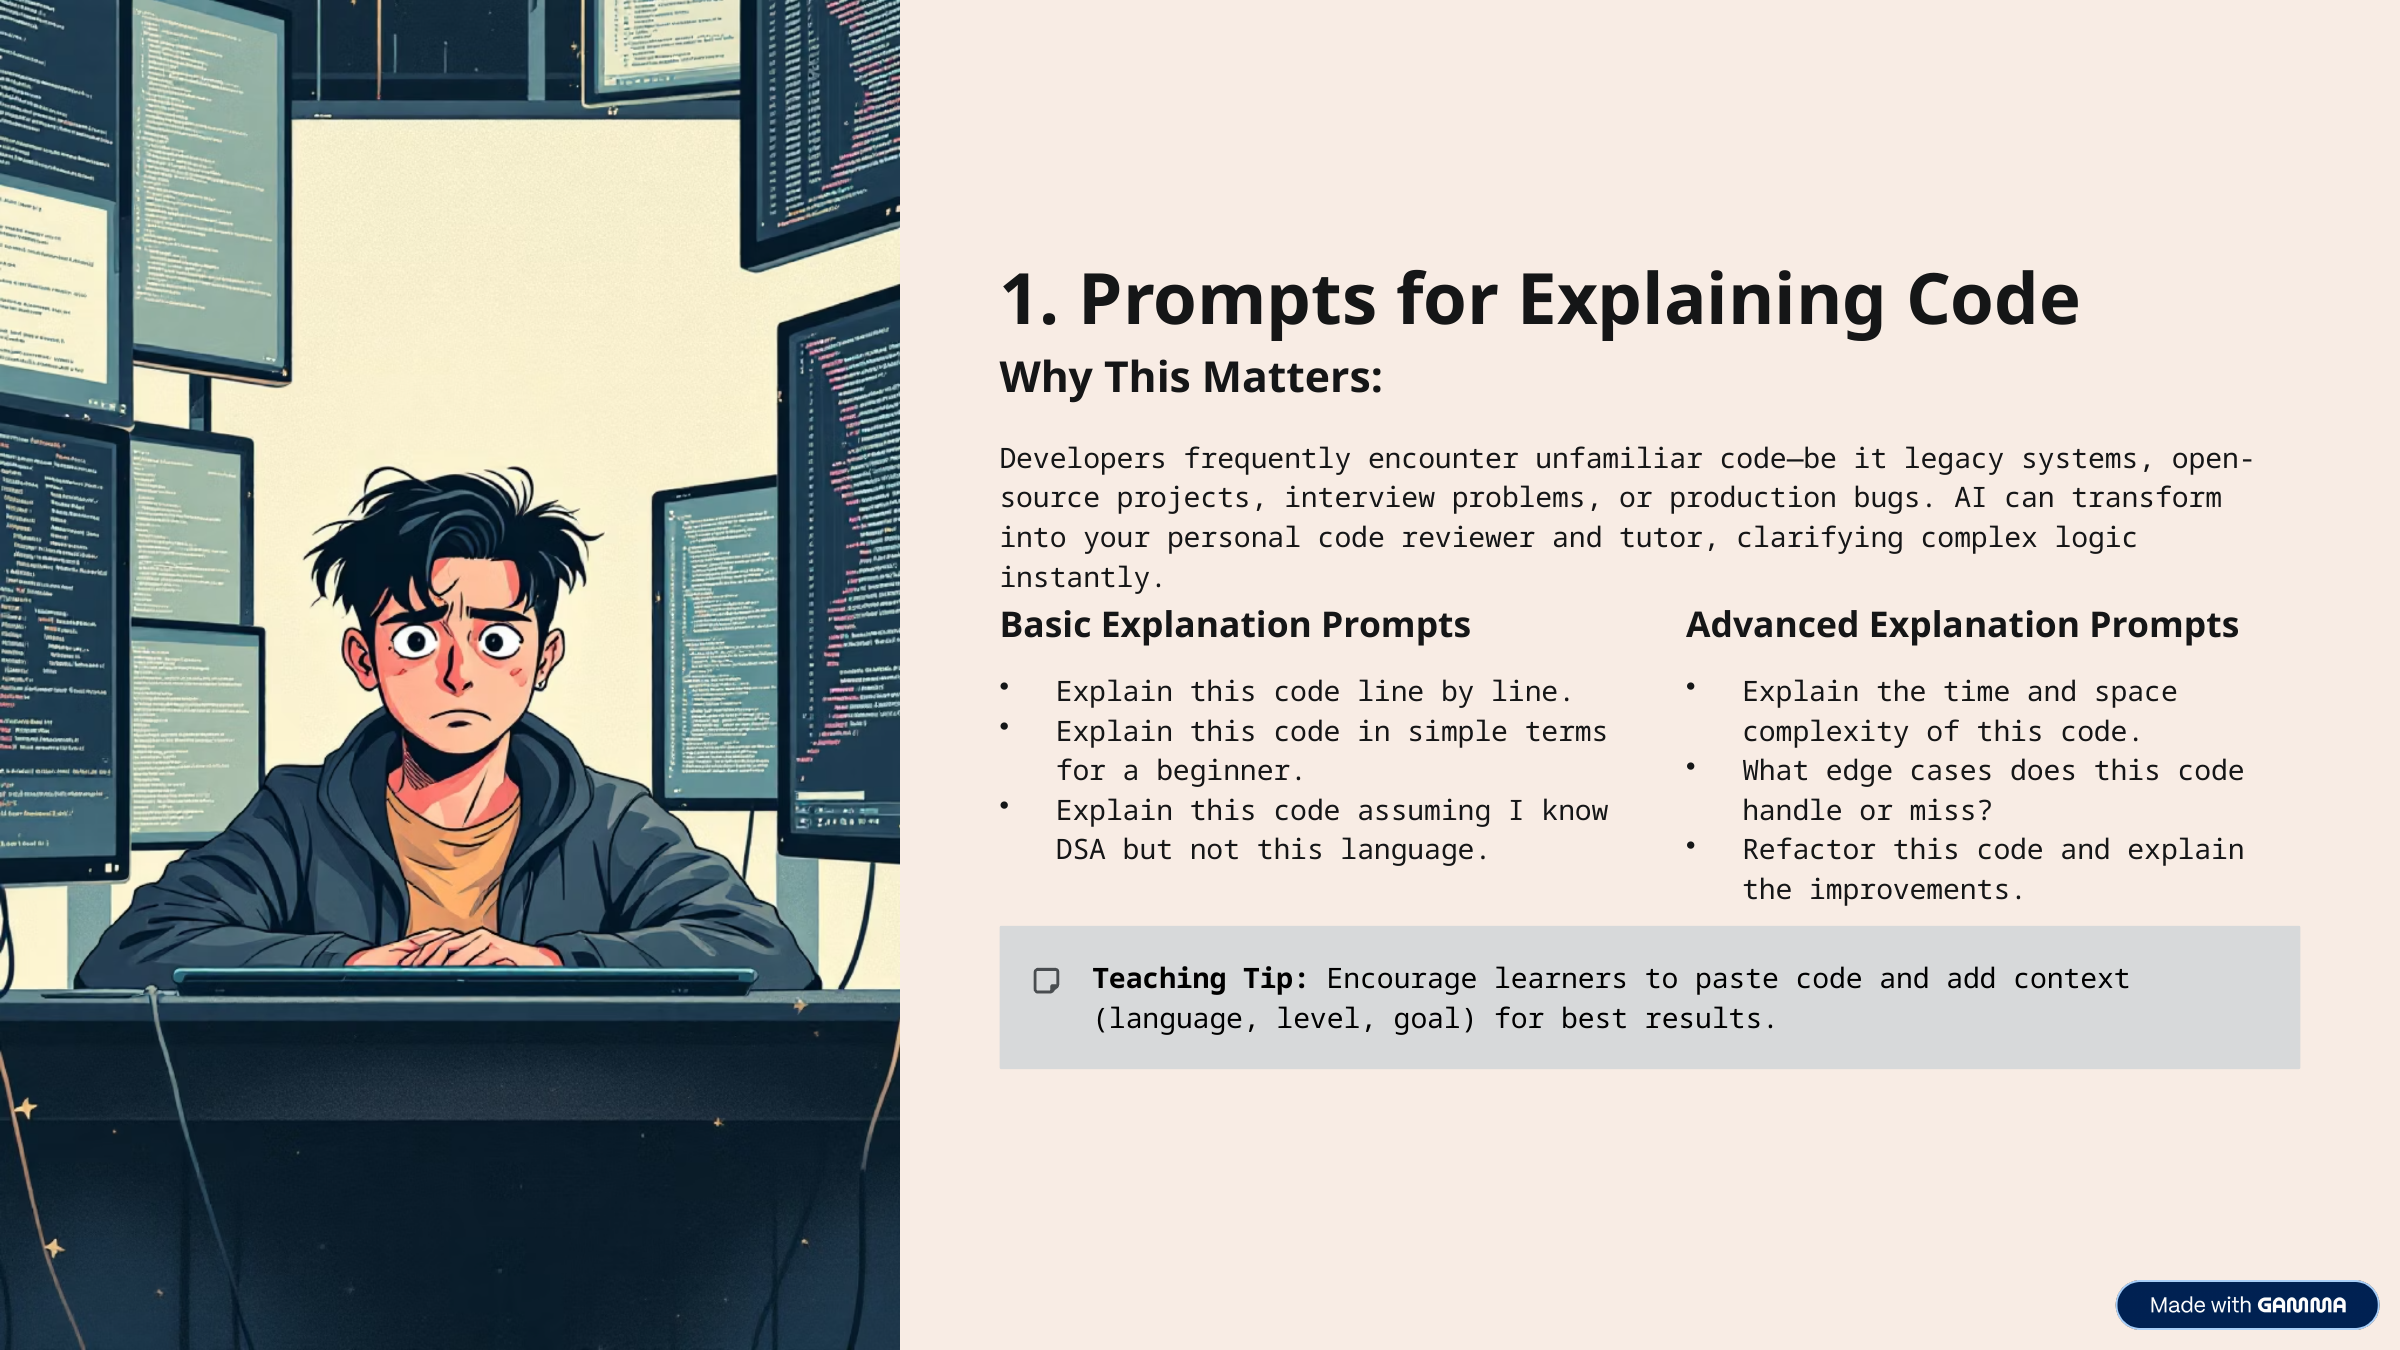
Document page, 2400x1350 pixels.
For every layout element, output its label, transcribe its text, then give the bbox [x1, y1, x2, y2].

text_box Why This Matters: [999, 348, 1427, 402]
picture [2106, 1271, 2389, 1339]
text_box 1. Prompts for Explaining Code [999, 250, 2184, 340]
picture [1028, 966, 1064, 995]
text_box Basic Explanation Prompts [999, 601, 1521, 646]
text_box Explain the time and space complexity of this code. What edge cases does this code handle or miss? Refactor this code and explain the improvements. [1685, 667, 2302, 909]
text_box Teaching Tip: Encourage learners to paste code and add context (language, level, goal) for best results. [1092, 954, 2272, 1036]
text_box [999, 925, 2301, 1070]
text_box Developers frequently encounter unfamiliar code—be it legacy systems, open-source projects, interview problems, or production bugs. AI can transform into your personal code reviewer and tutor, clarifying complex logic instantly. [999, 434, 2301, 555]
picture [0, 0, 900, 1350]
text_box Advanced Explanation Prompts [1685, 601, 2298, 646]
text_box Explain this code line by line. Explain this code in simple terms for a beginner. Explain this code assuming I know DSA but not this language. [999, 667, 1616, 869]
